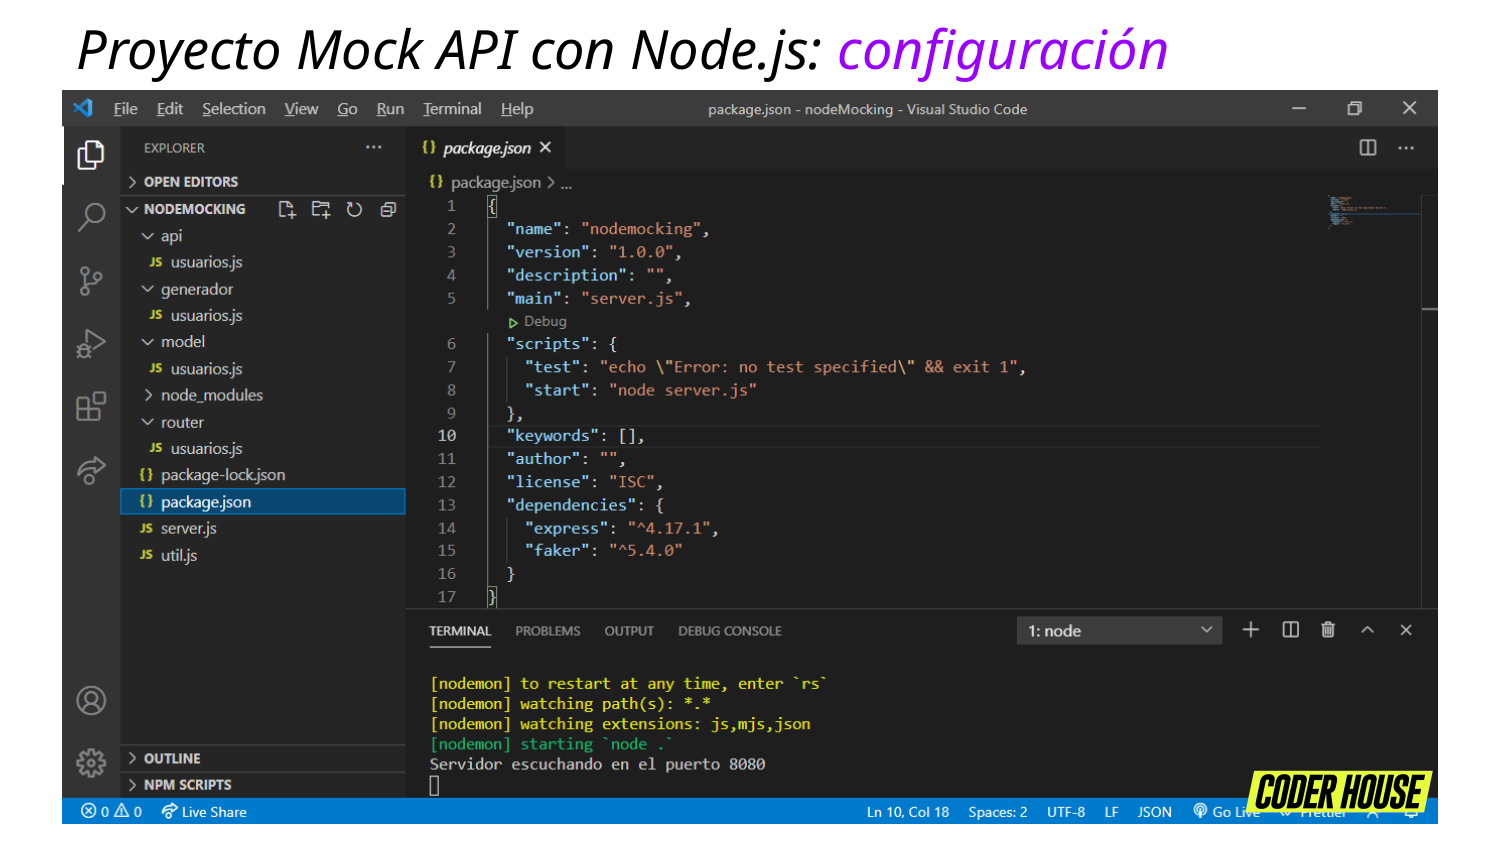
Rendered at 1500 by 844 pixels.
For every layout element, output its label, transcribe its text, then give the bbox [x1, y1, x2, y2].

text_box Proyecto Mock API con Node.js: configuración [61, 0, 1437, 78]
picture [62, 90, 1438, 824]
